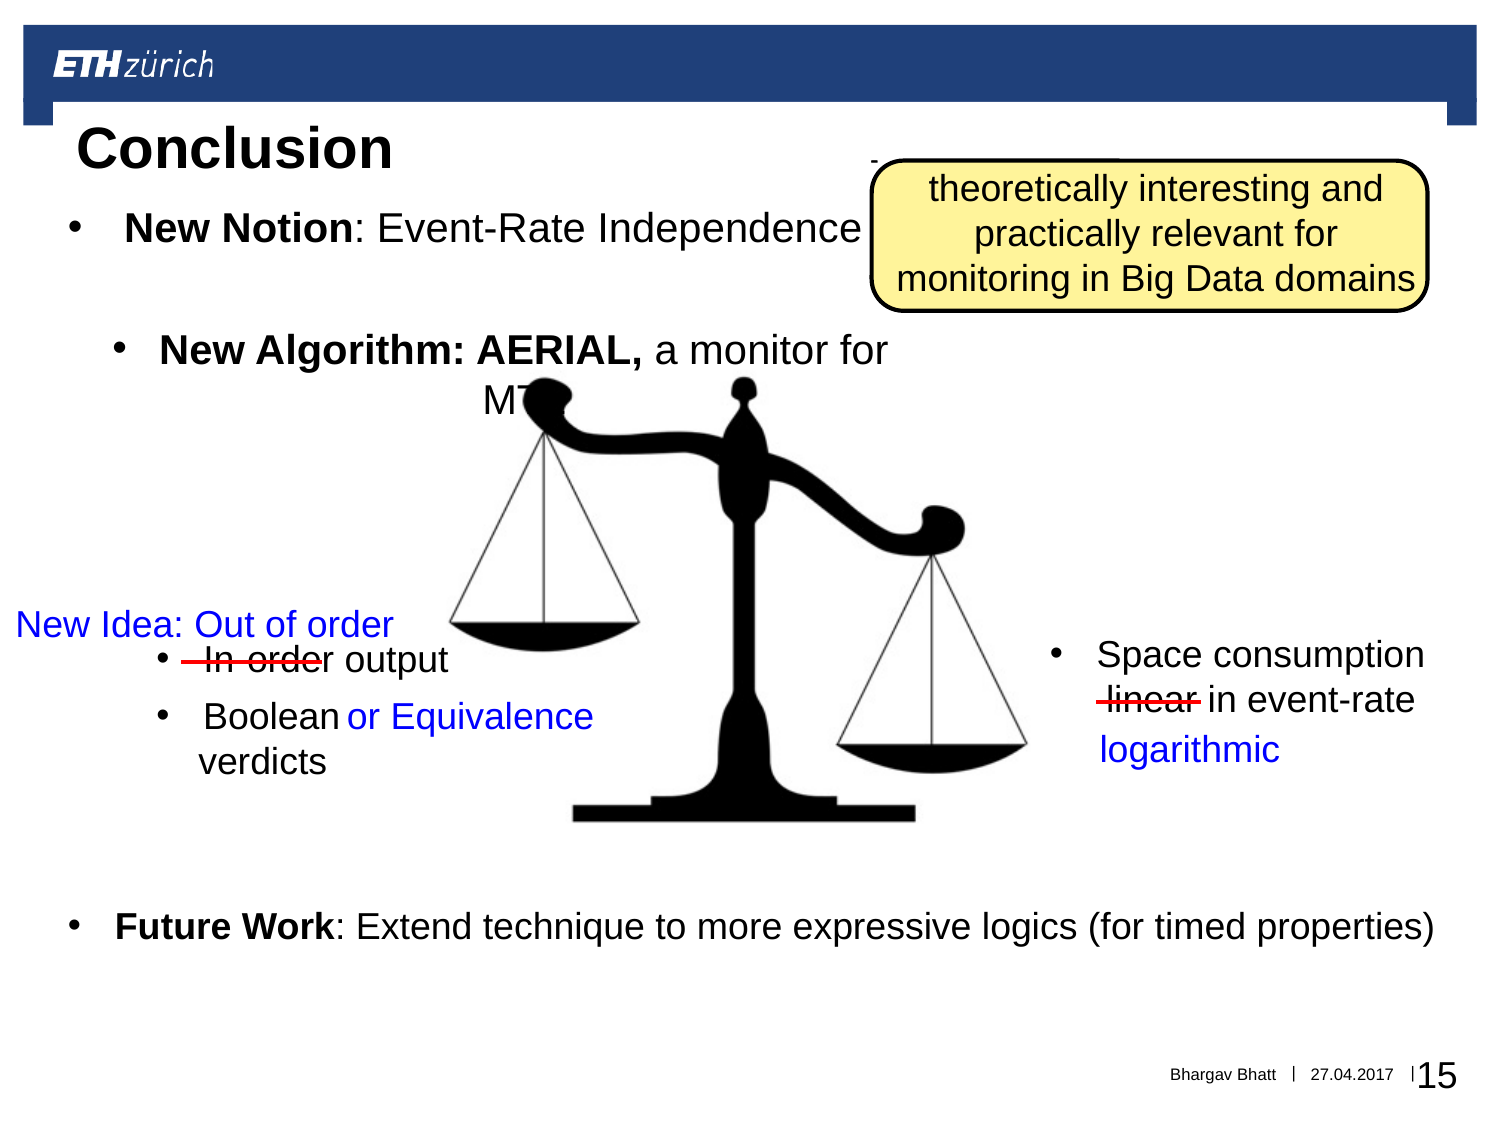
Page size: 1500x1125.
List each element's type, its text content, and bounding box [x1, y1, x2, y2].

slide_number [1302, 1034, 1403, 1112]
text_box Future Work: Extend technique to more expressive logics (for timed properties) [53, 894, 1459, 955]
text_box [884, 307, 1415, 313]
picture [434, 333, 1042, 835]
text_box In-order output [135, 627, 428, 688]
text_box Boolean verdicts [141, 684, 428, 790]
title Conclusion [53, 101, 1447, 262]
footer Bhargav Bhatt [750, 1034, 1277, 1112]
slide_number 15 [1415, 1034, 1459, 1112]
text_box New Idea: Out of order [0, 592, 426, 652]
text_box New Notion: Event-Rate Independence [53, 193, 869, 259]
text_box Space consumption linear in event-rate [1047, 622, 1443, 727]
text_box theoretically interesting and practically relevant for monitoring in Big Data domains [871, 156, 1441, 307]
text_box New Algorithm: AERIAL, a monitor for MTL [50, 315, 951, 430]
text_box or Equivalence [332, 684, 428, 745]
text_box logarithmic [1084, 717, 1324, 778]
